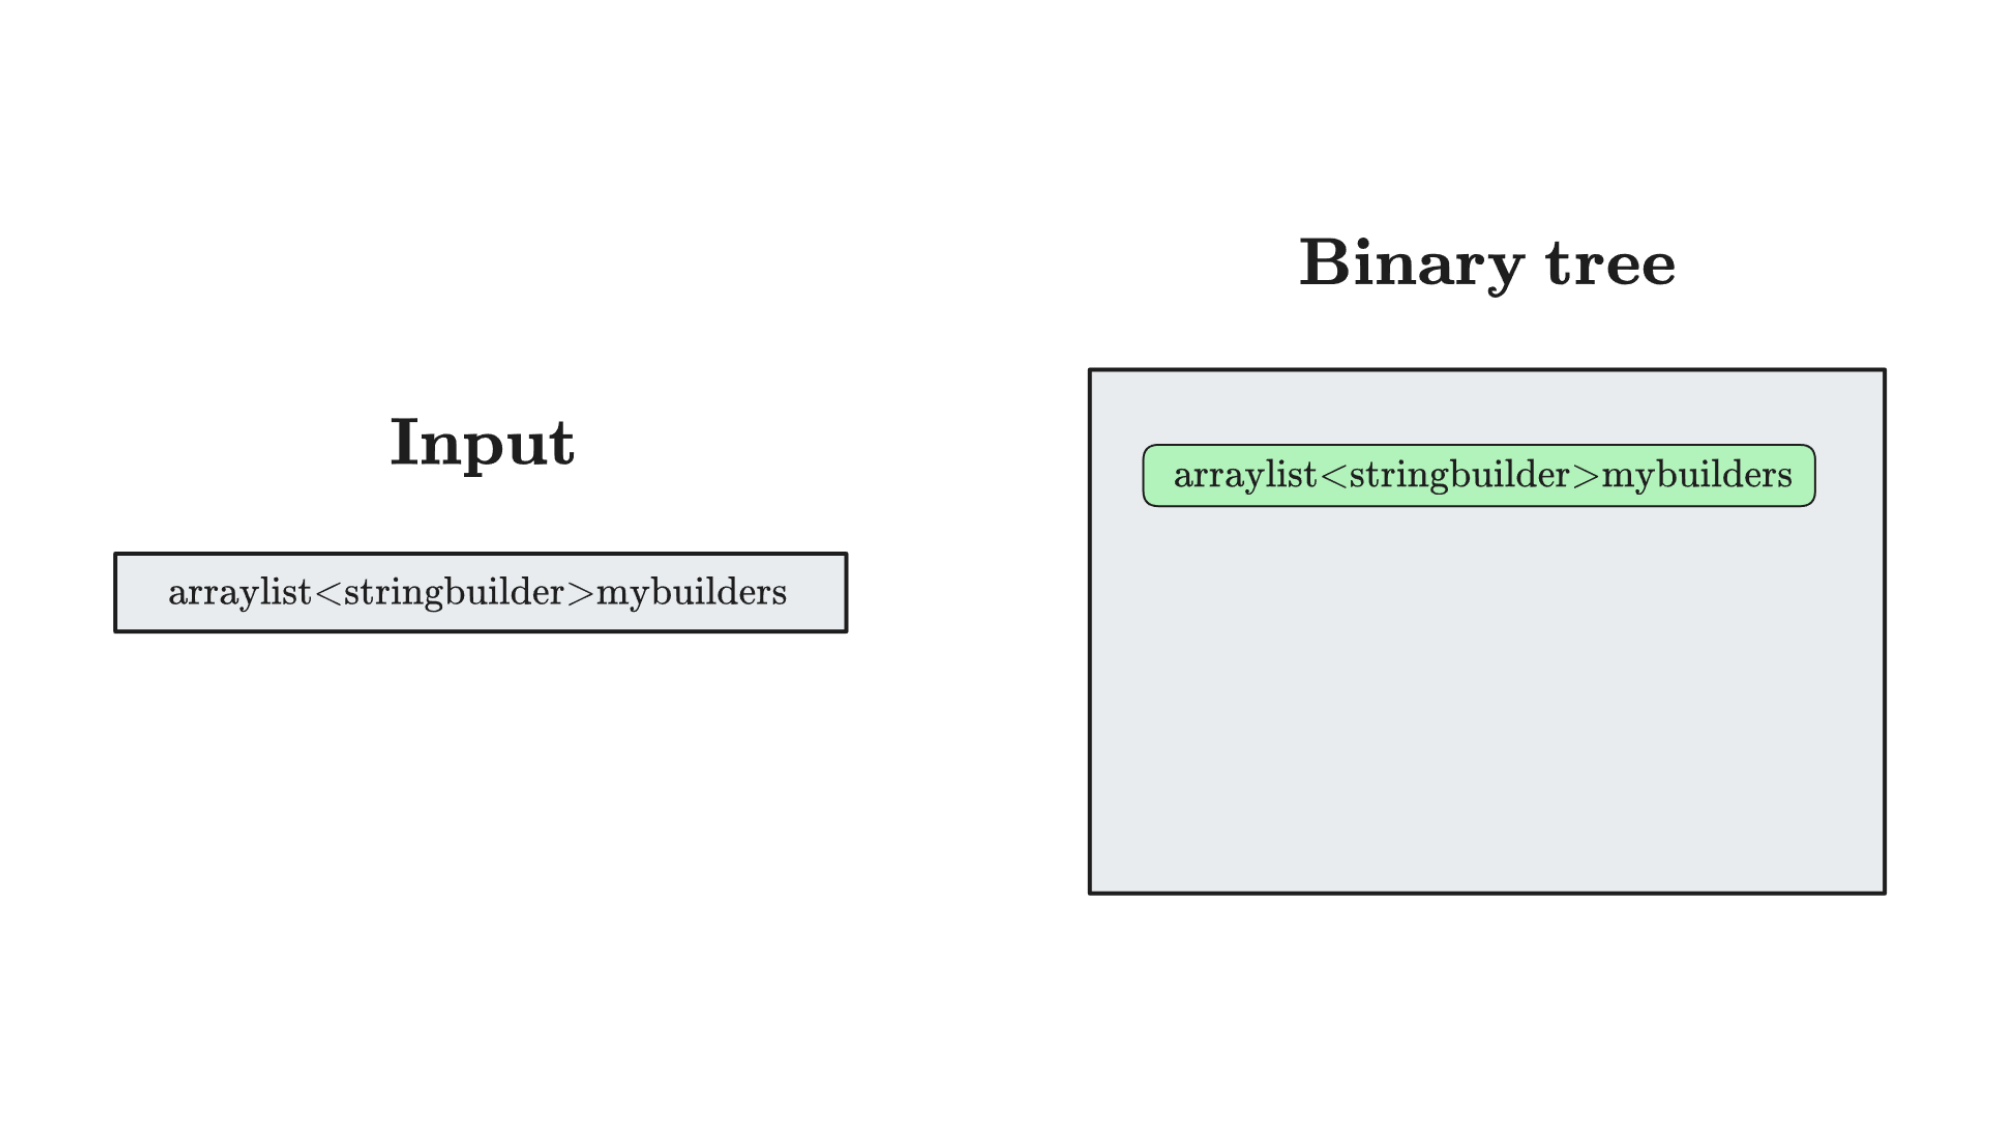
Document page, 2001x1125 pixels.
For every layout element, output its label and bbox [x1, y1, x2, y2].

picture [104, 222, 1895, 903]
